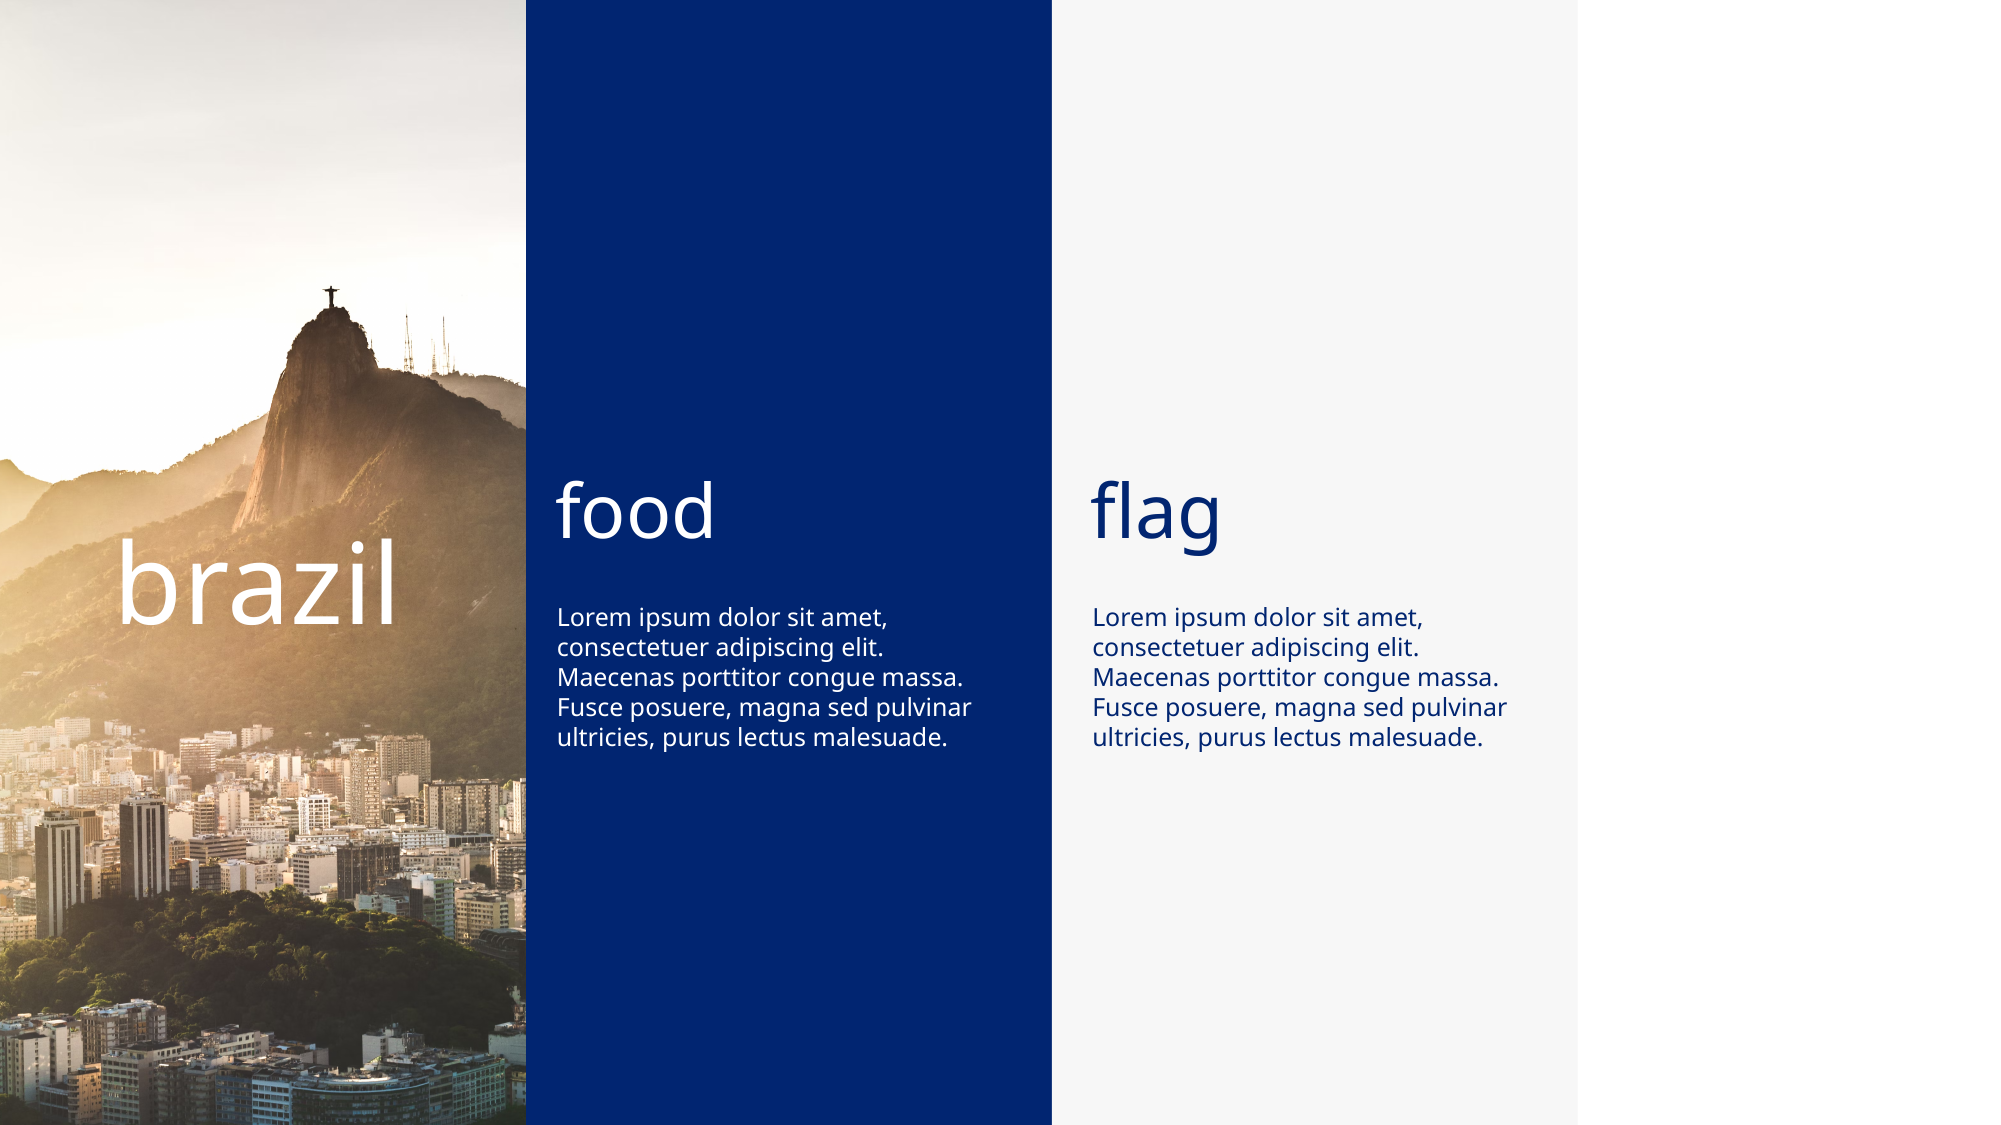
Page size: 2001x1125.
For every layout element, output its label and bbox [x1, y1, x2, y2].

text_box [526, 0, 1578, 1125]
text_box [0, 0, 526, 1125]
